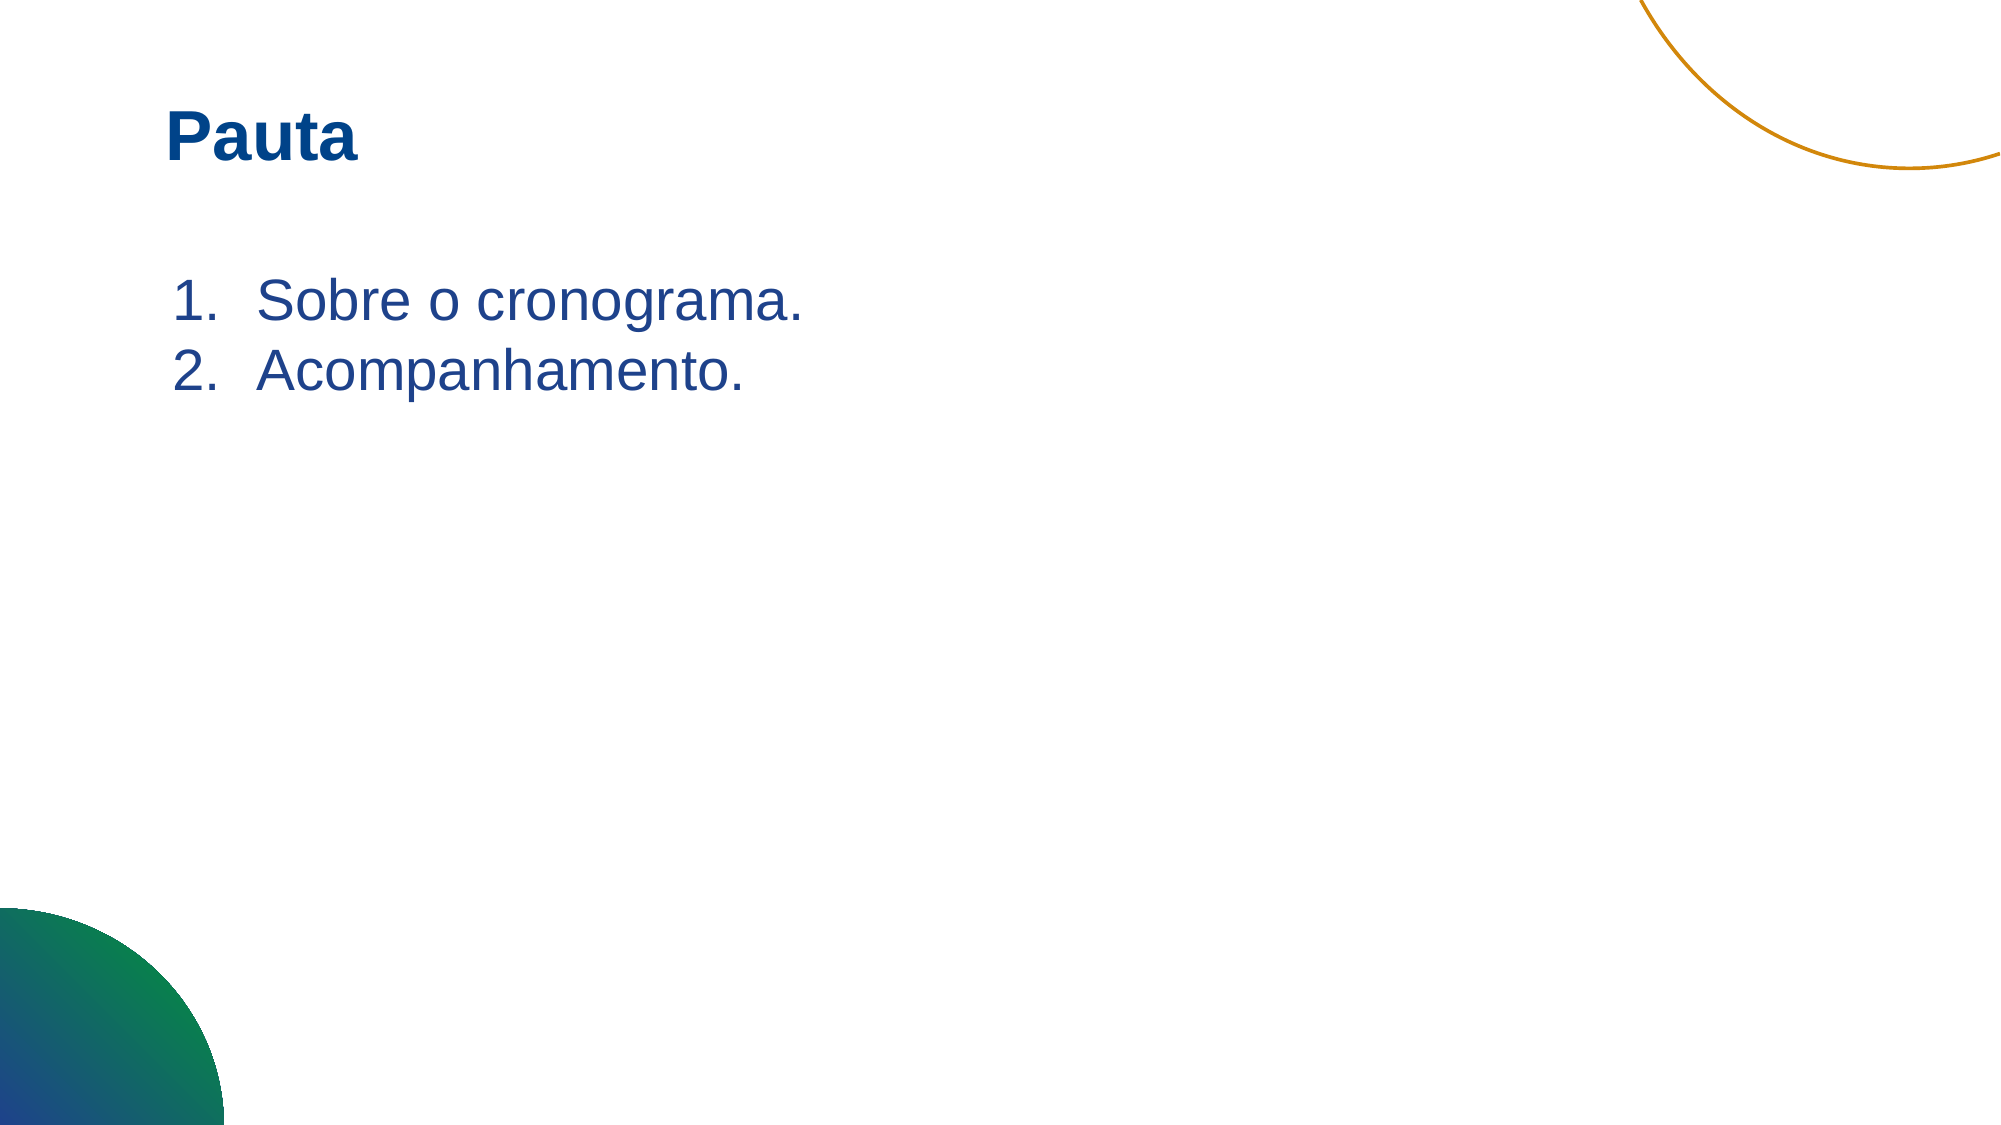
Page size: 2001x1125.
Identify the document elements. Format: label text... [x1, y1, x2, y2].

text_box Pauta [157, 81, 1704, 184]
text_box Sobre o cronograma. Acompanhamento. [157, 255, 1798, 1065]
